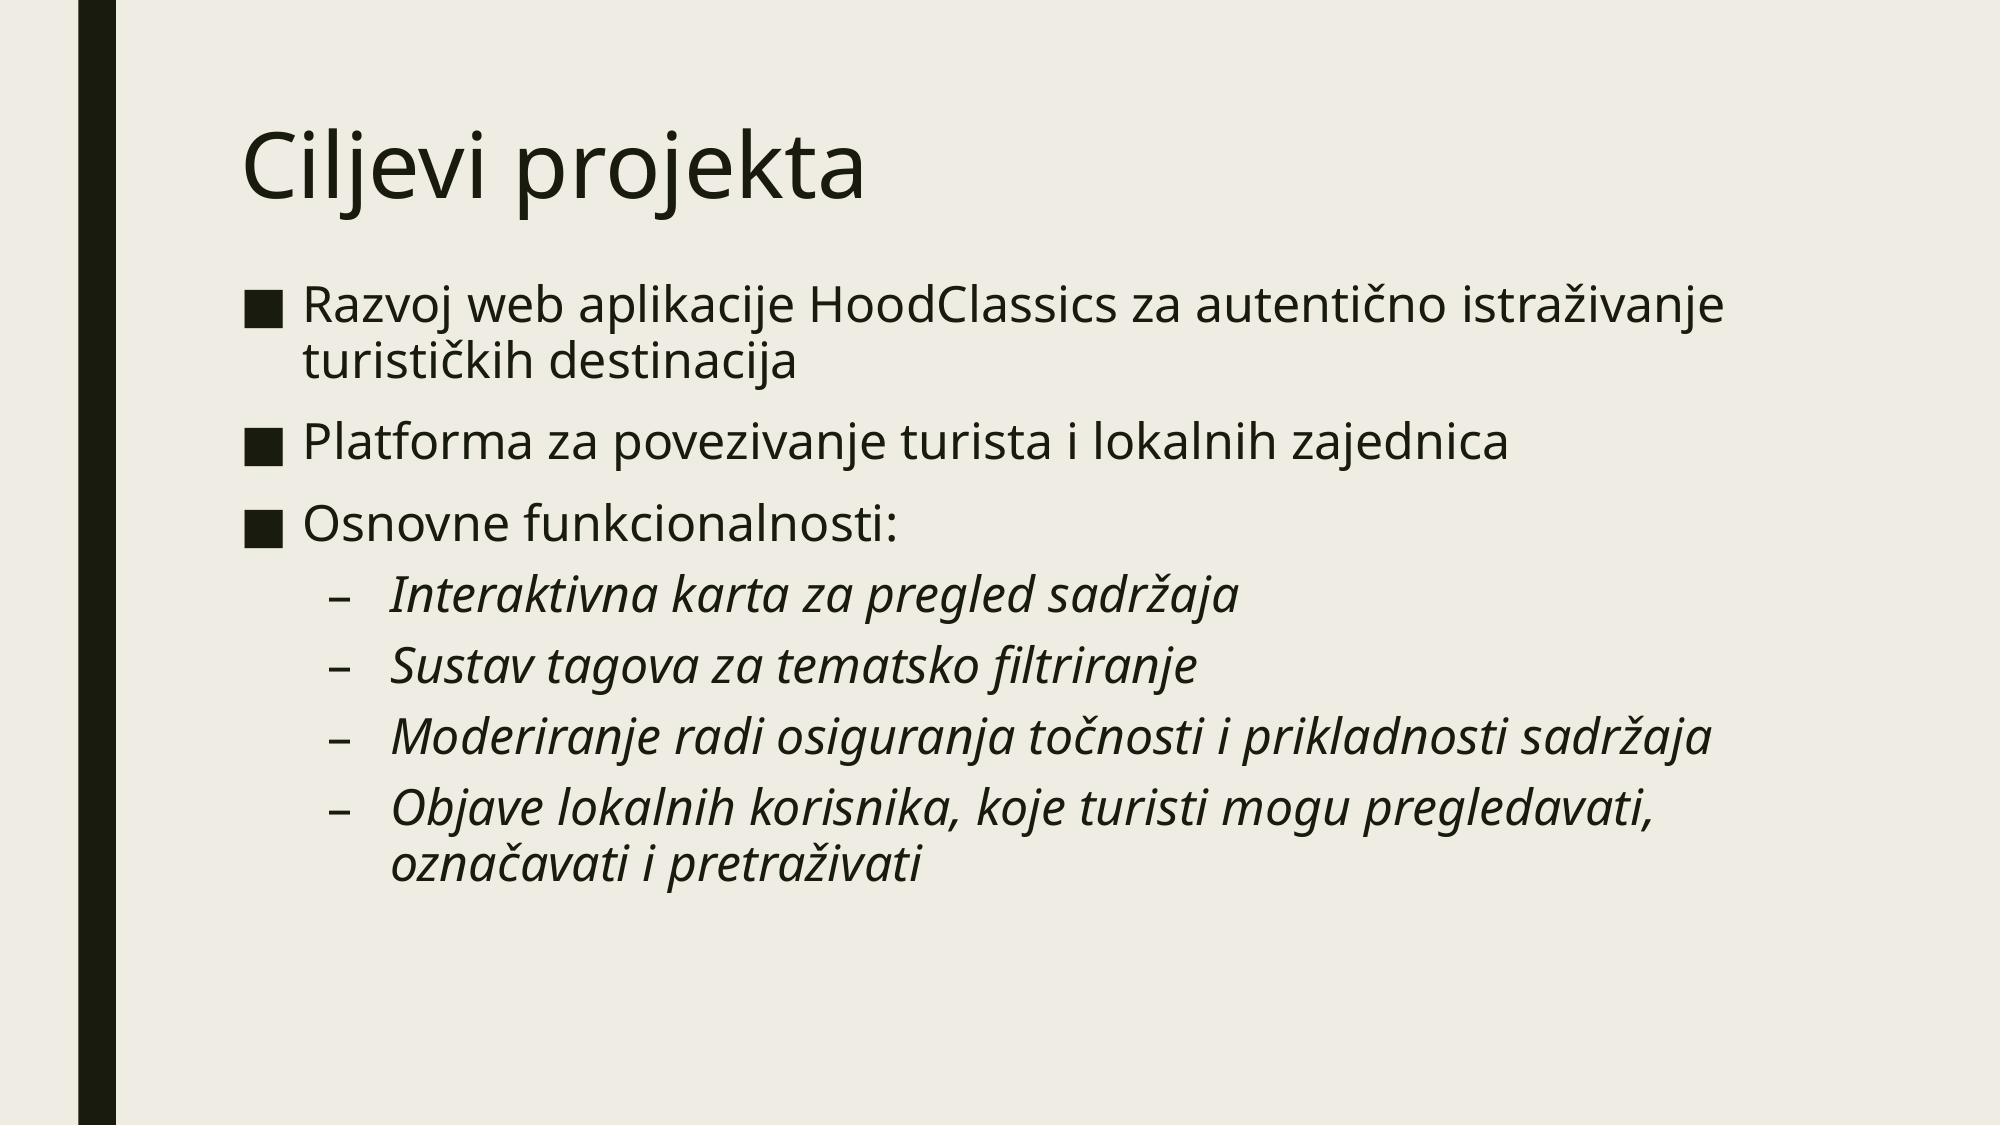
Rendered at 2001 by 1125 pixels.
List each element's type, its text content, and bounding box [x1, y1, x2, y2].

title Ciljevi projekta [225, 112, 1800, 269]
list Razvoj web aplikacije HoodClassics za autentično istraživanje turističkih destinacija Platforma za povezivanje turista i lokalnih zajednica Osnovne funkcionalnosti: Interaktivna karta za pregled sadržaja Sustav tagova za tematsko filtriranje Moderiranje radi osiguranja točnosti i prikladnosti sadržaja Objave lokalnih korisnika, koje turisti mogu pregledavati, označavati i pretraživati [225, 269, 1800, 1066]
